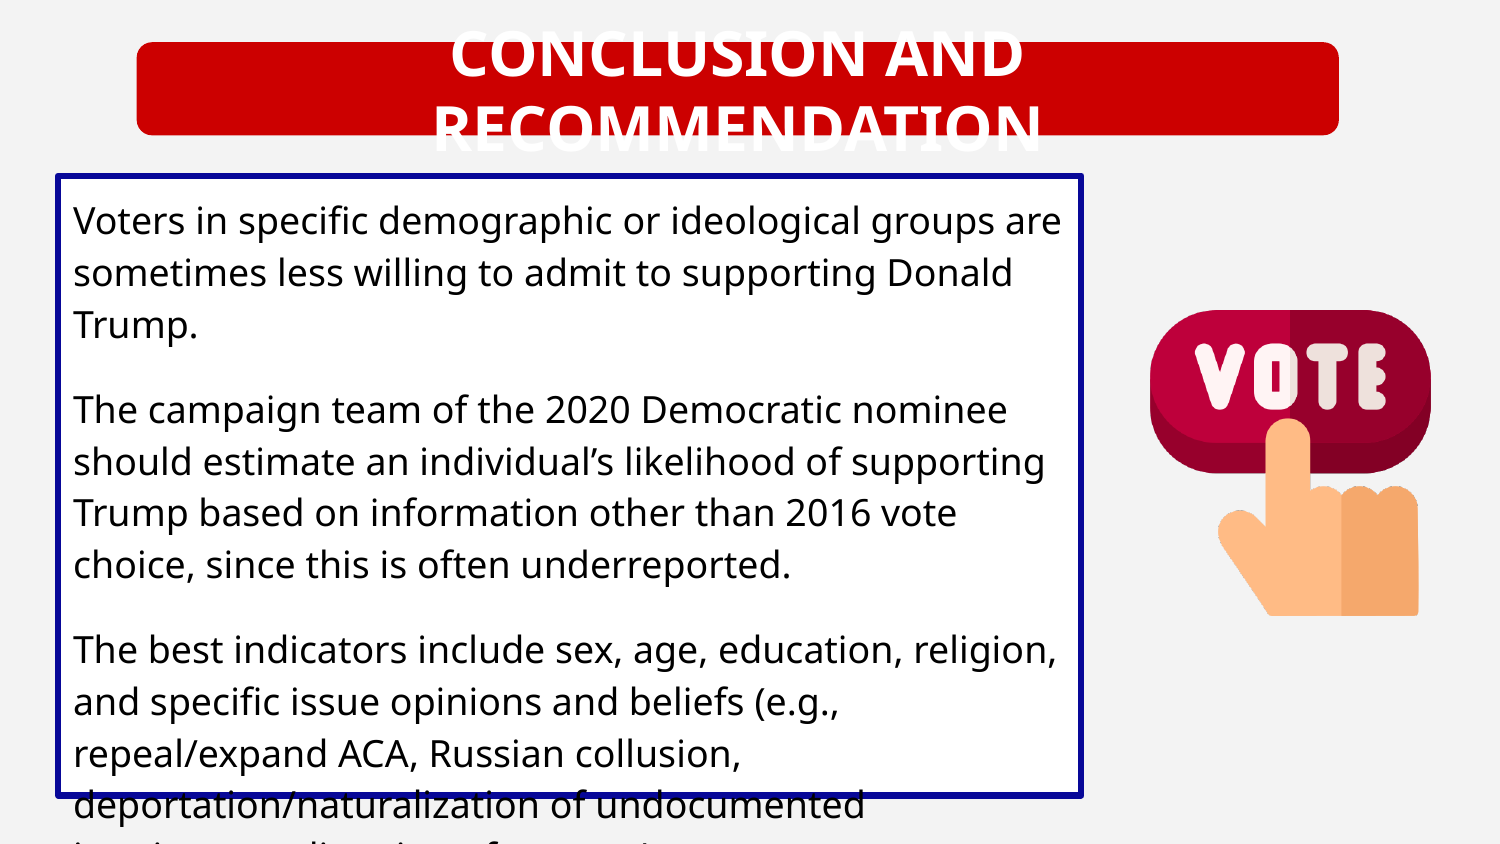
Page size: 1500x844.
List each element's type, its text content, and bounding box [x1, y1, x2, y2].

picture [1137, 310, 1443, 616]
text_box CONCLUSION AND RECOMMENDATION [136, 42, 1339, 136]
list Voters in specific demographic or ideological groups are sometimes less willing to admit to supporting Donald Trump. The campaign team of the 2020 Democratic nominee should estimate an individual’s likelihood of supporting Trump based on information other than 2016 vote choice, since this is often underreported. The best indicators include sex, age, education, religion, and specific issue opinions and beliefs (e.g., repeal/expand ACA, Russian collusion, deportation/naturalization of undocumented immigrants, direction of country). [58, 175, 1082, 796]
